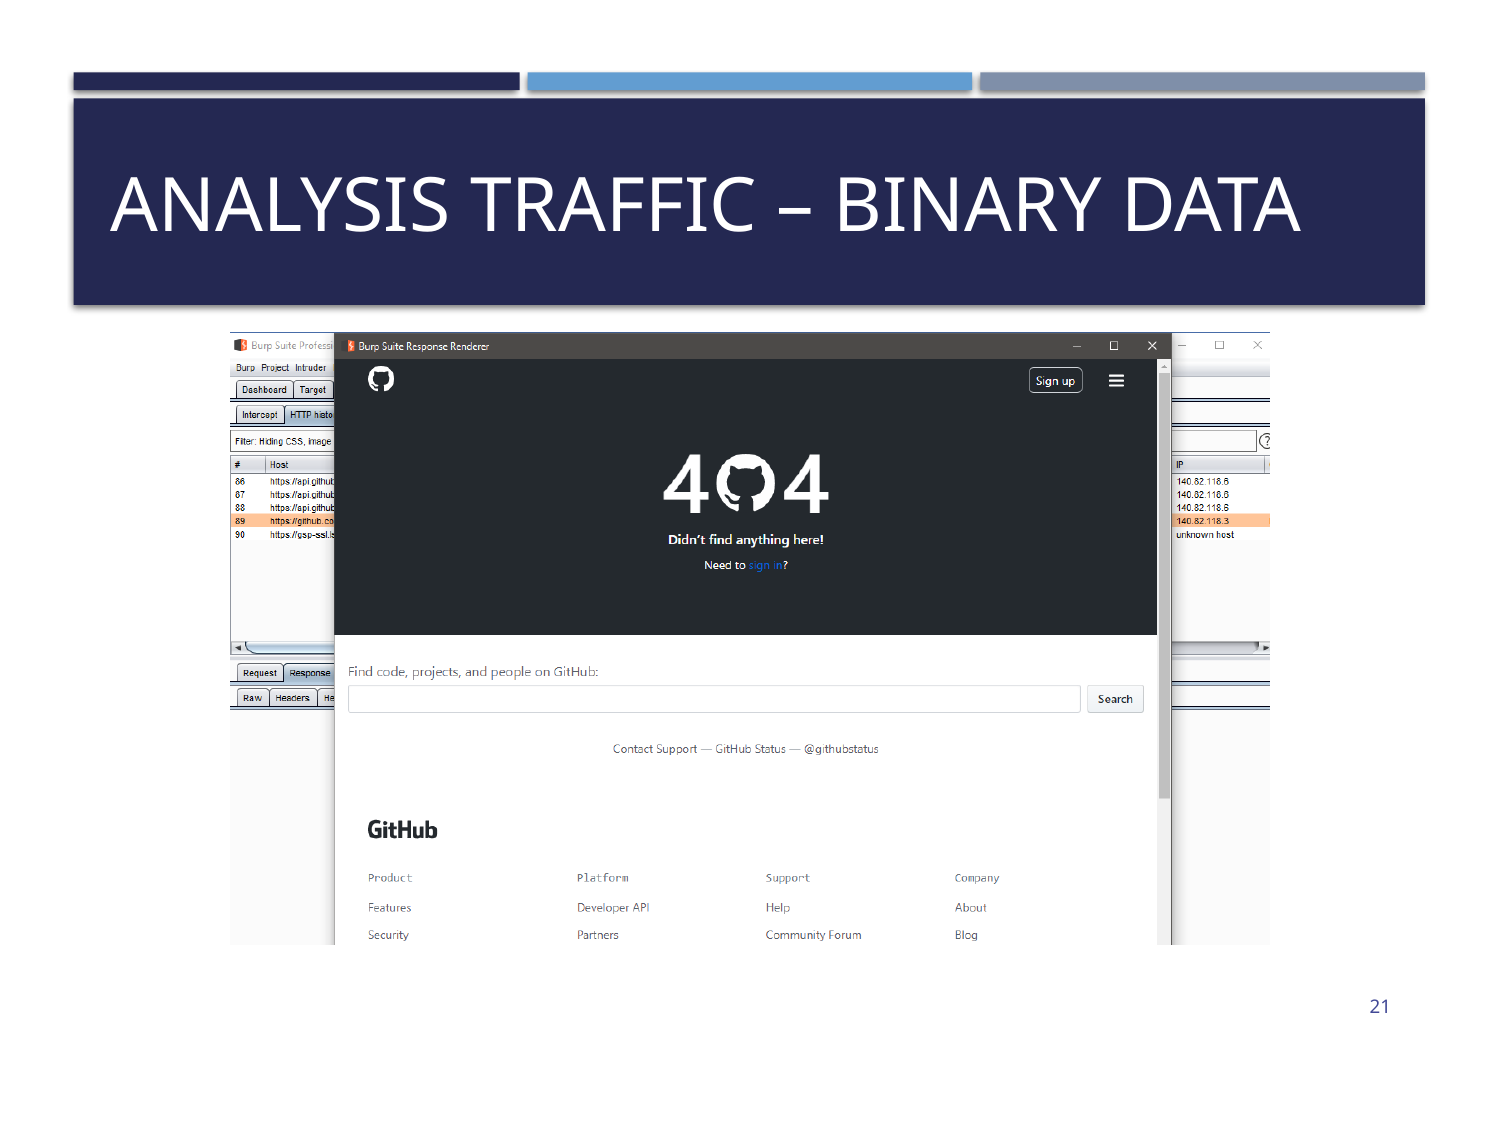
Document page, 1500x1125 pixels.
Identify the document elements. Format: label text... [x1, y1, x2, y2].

title Analysis traffic – binary data [95, 112, 1406, 291]
slide_number 21 [1279, 977, 1406, 1037]
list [229, 332, 1271, 945]
